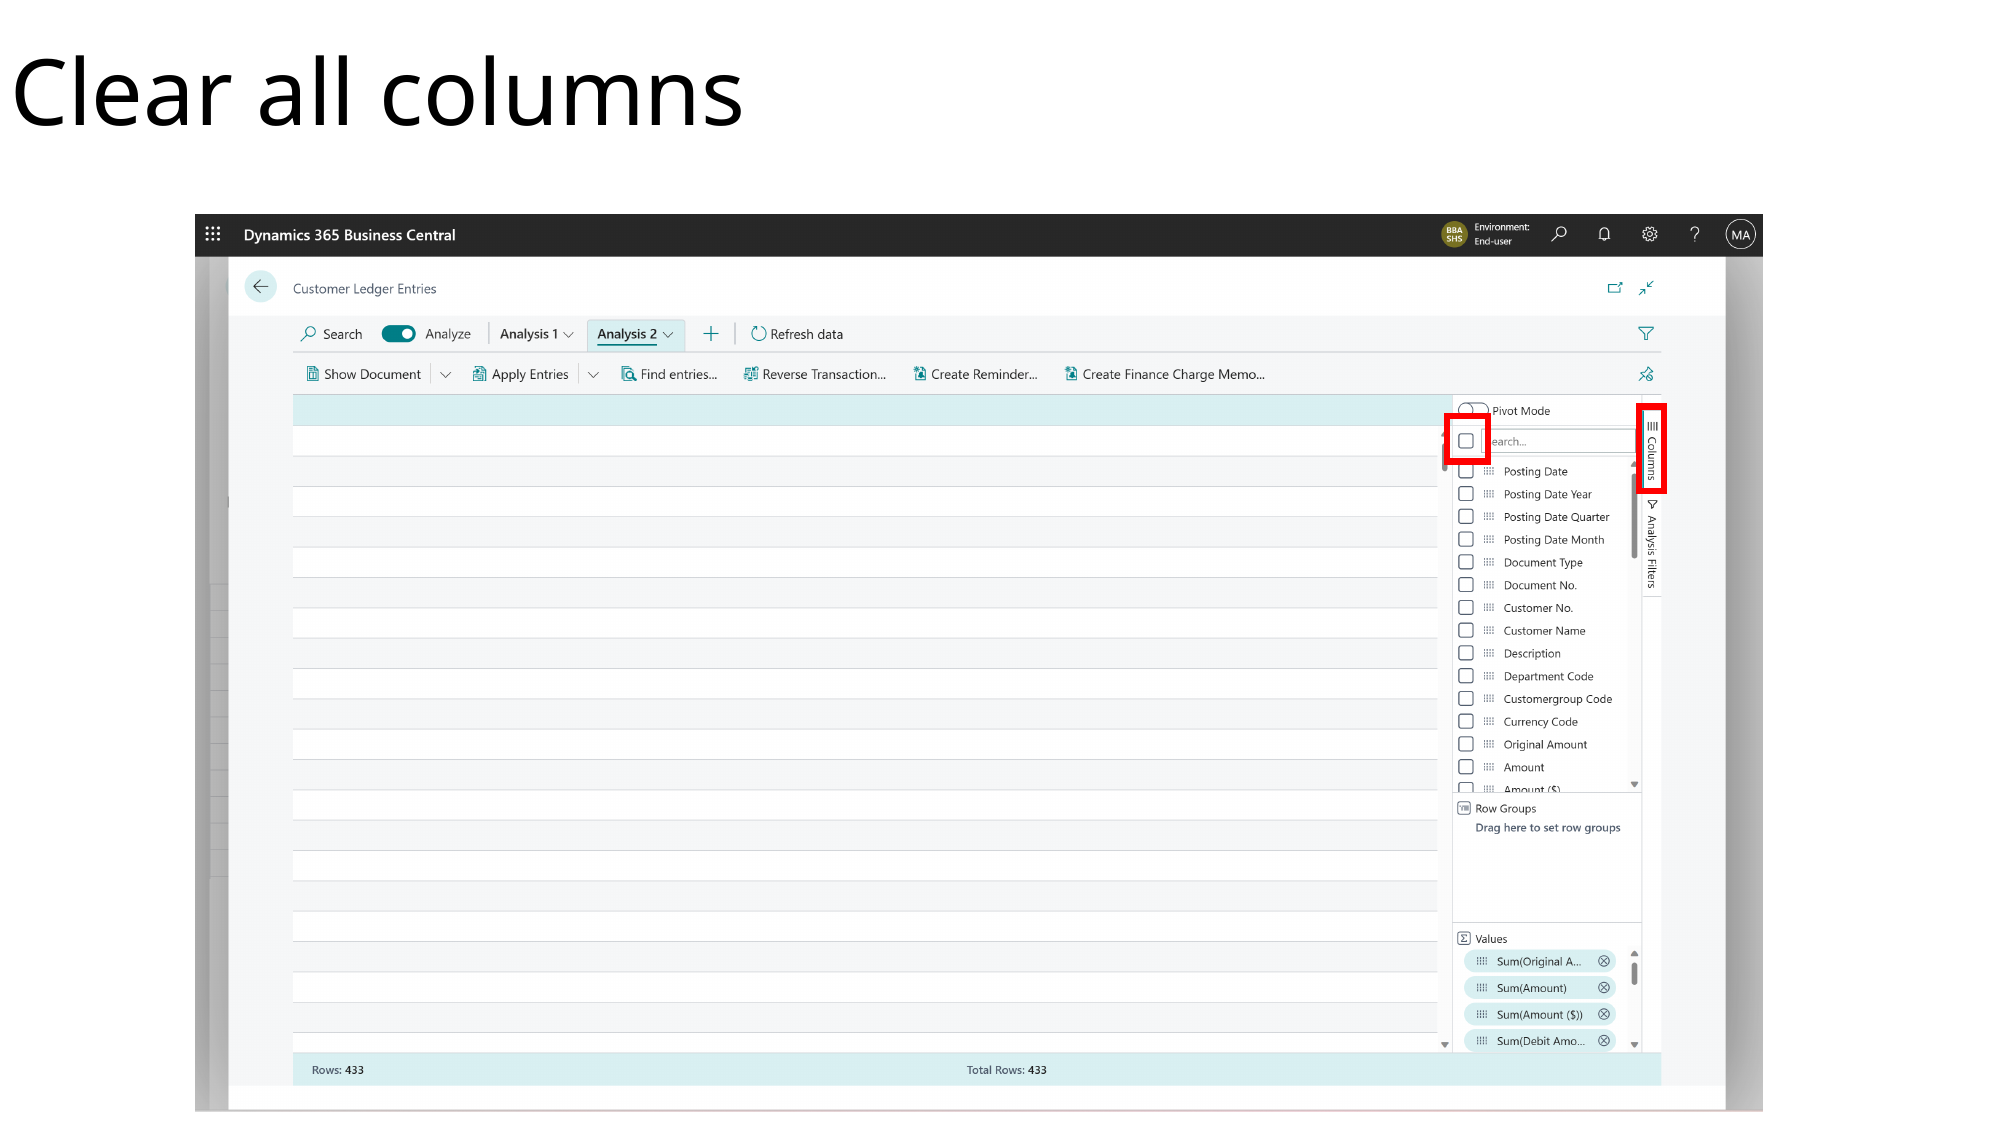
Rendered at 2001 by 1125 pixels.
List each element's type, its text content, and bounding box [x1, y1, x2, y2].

picture [194, 214, 1763, 1112]
title Clear all columns [0, 0, 1978, 153]
